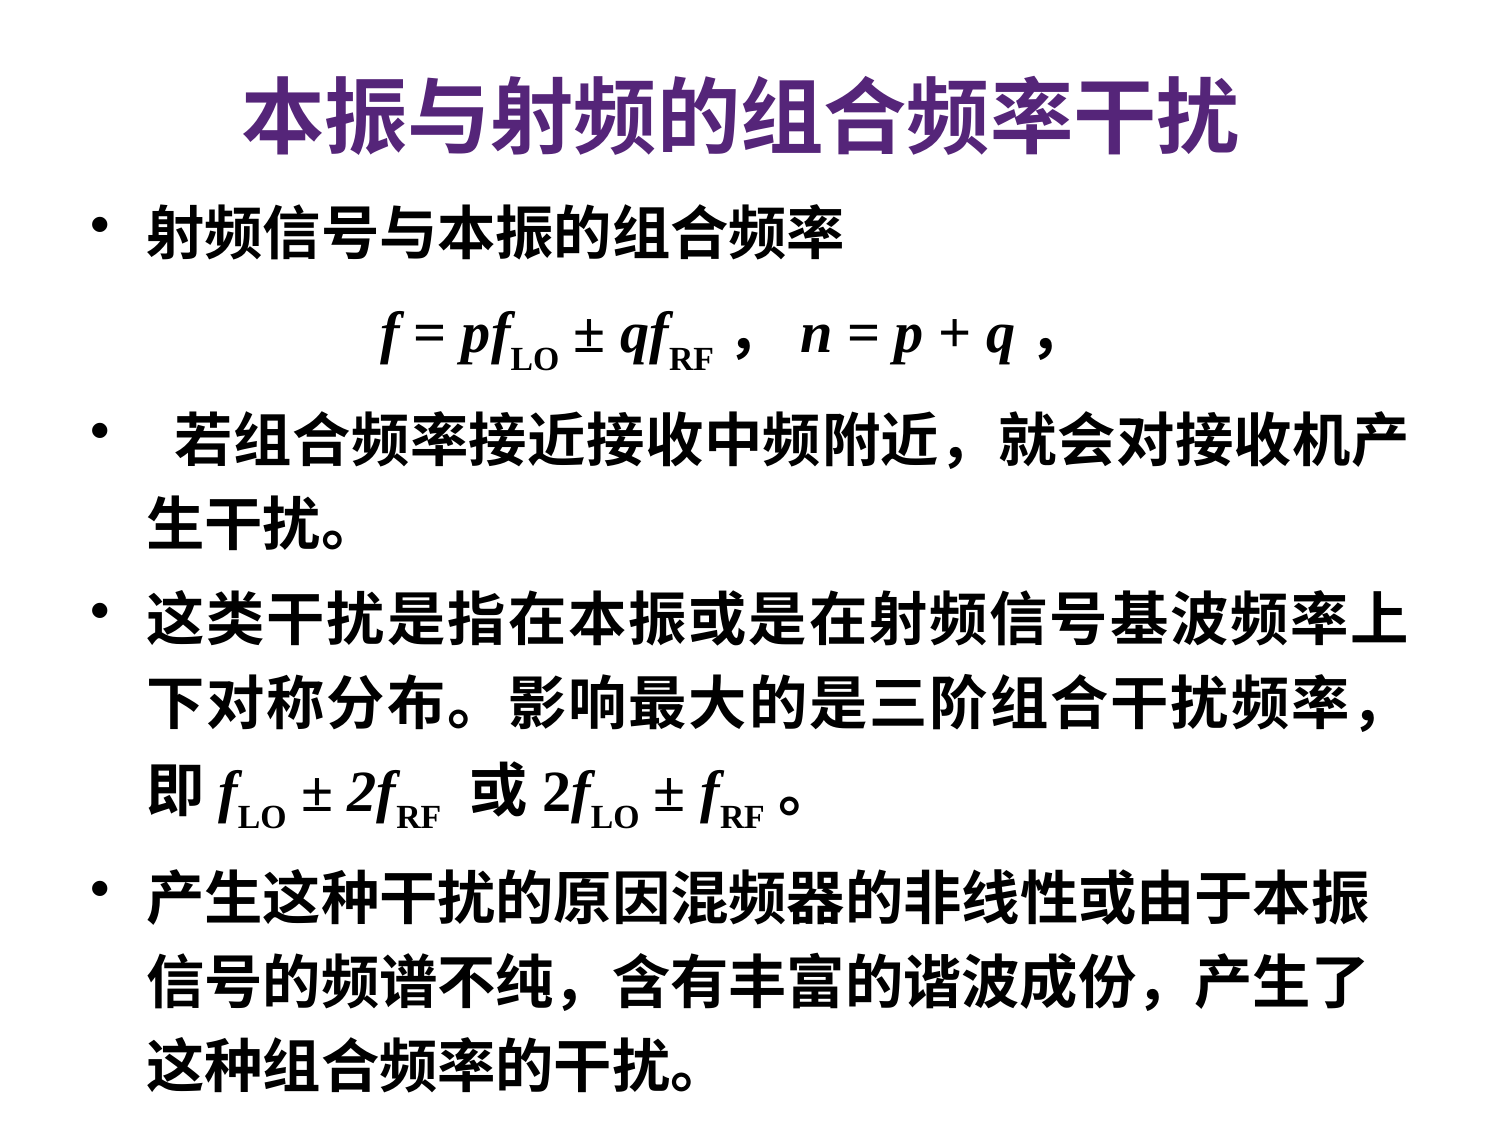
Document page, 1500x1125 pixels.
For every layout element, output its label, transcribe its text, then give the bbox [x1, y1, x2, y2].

title 本振与射频的组合频率干扰 [75, 45, 1425, 163]
list 射频信号与本振的组合频率 f = pfLO ± qfRF，n = p + q， 若组合频率接近接收中频附近，就会对接收机产生干扰。 这类干扰是指在本振或是在射频信号基波频率上下对称分布。影响最大的是三阶组合干扰频率，即fLO ± 2fRF 或2fLO ± fRF。 产生这种干扰的原因混频器的非线性或由于本振信号的频谱不纯，含有丰富的谐波成份，产生了这种组合频率的干扰。 [75, 174, 1425, 1075]
